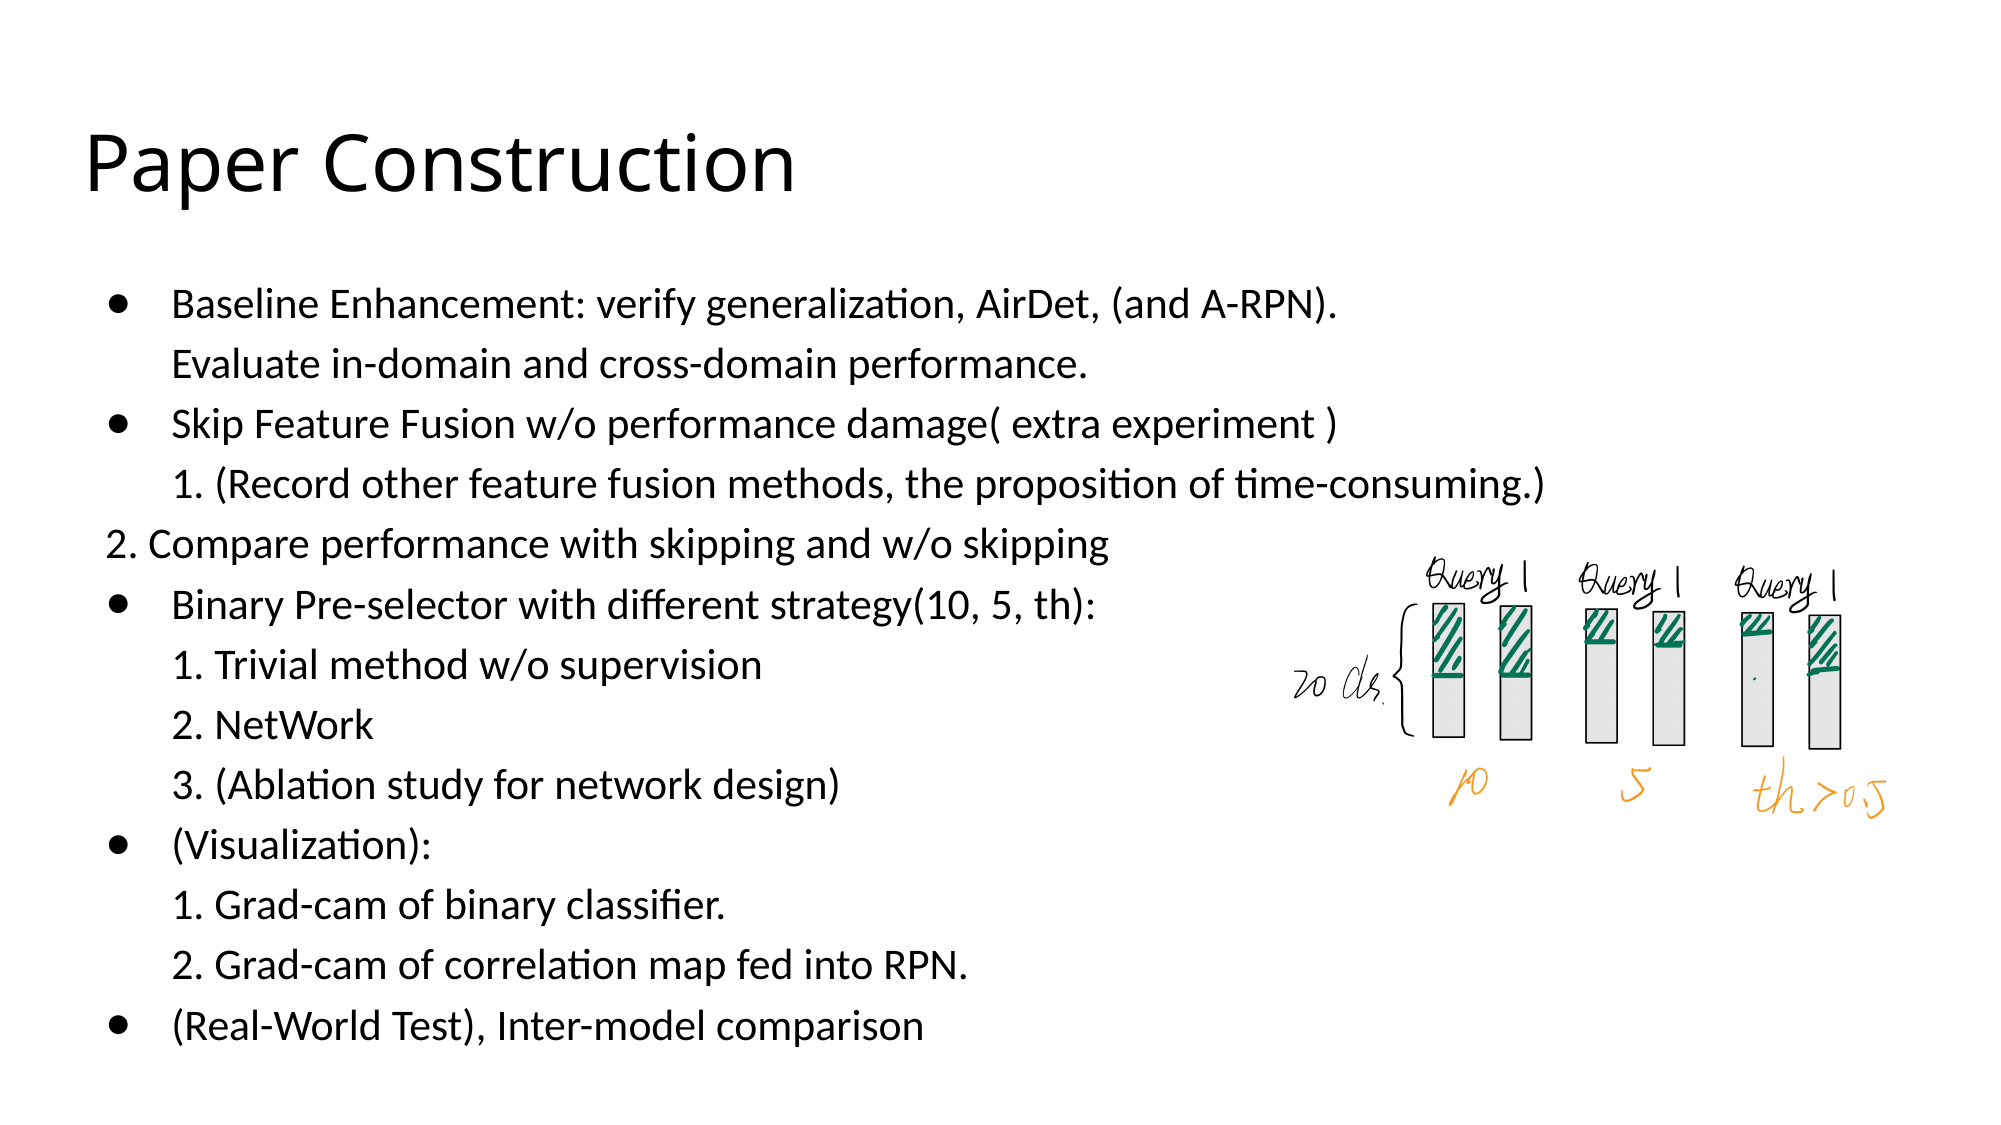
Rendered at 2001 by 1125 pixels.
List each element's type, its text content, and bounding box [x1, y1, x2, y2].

title Paper Construction [68, 97, 1932, 223]
list Baseline Enhancement: verify generalization, AirDet, (and A-RPN). Evaluate in-domain and cross-domain performance. Skip Feature Fusion w/o performance damage( extra experiment ) 1. (Record other feature fusion methods, the proposition of time-consuming.) 2. Compare performance with skipping and w/o skipping Binary Pre-selector with different strategy(10, 5, th): 1. Trivial method w/o supervision 2. NetWork 3. (Ablation study for network design) (Visualization): 1. Grad-cam of binary classifier. 2. Grad-cam of correlation map fed into RPN. (Real-World Test), Inter-model comparison [68, 252, 1932, 1066]
picture [1294, 550, 1946, 832]
